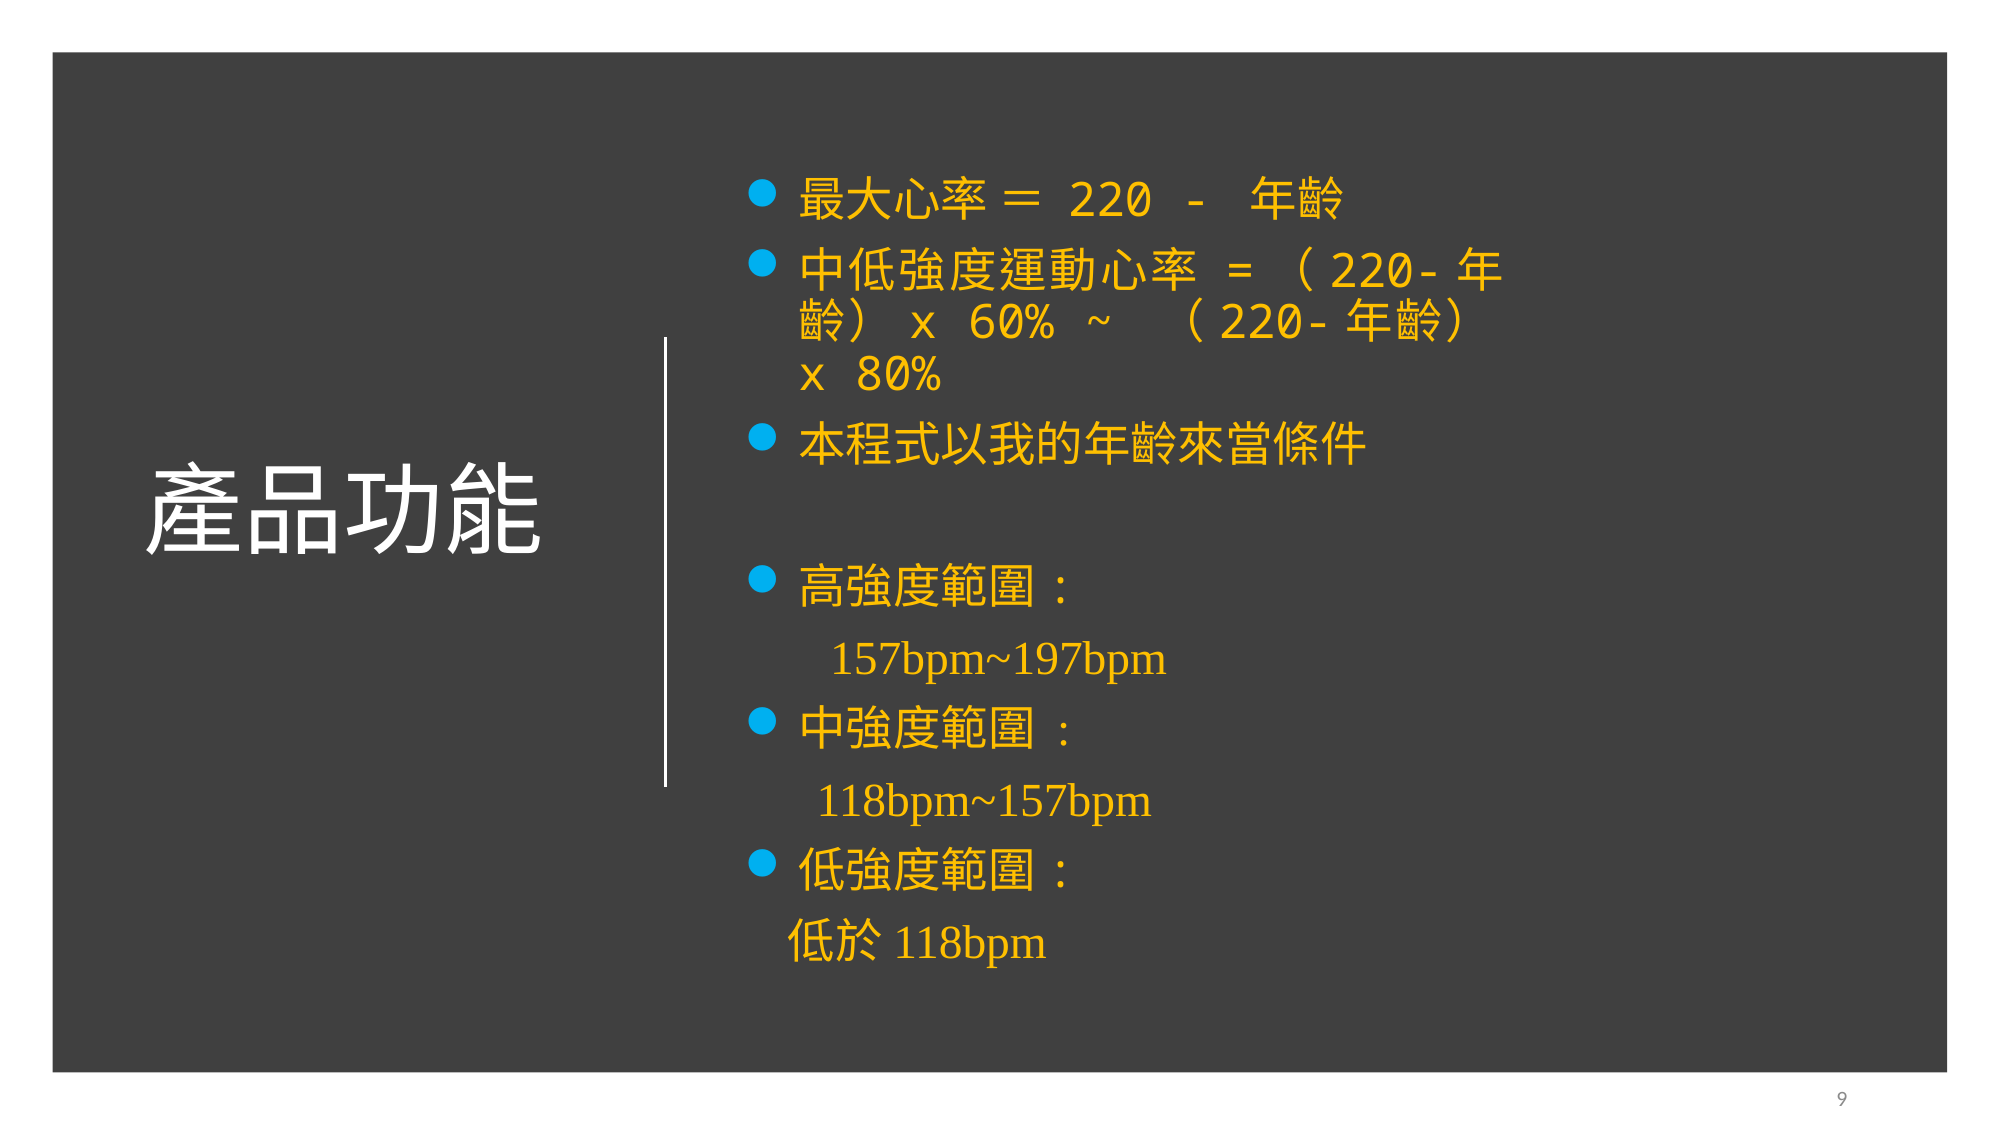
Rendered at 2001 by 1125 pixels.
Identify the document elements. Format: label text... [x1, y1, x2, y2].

slide_number 9 [1677, 1075, 1863, 1121]
title 產品功能 [128, 110, 1239, 919]
subtitle 最大心率 ＝ 220 - 年齡 中低強度運動心率 =（220-年齡）x 60% ~ （220-年齡）x 80% 本程式以我的年齡來當條件 高強度範圍: 157bpm~197bpm 中強度範圍 : 118bpm~157bpm 低強度範圍: 低於118bpm [729, 168, 1520, 977]
text_box [52, 51, 1948, 1073]
